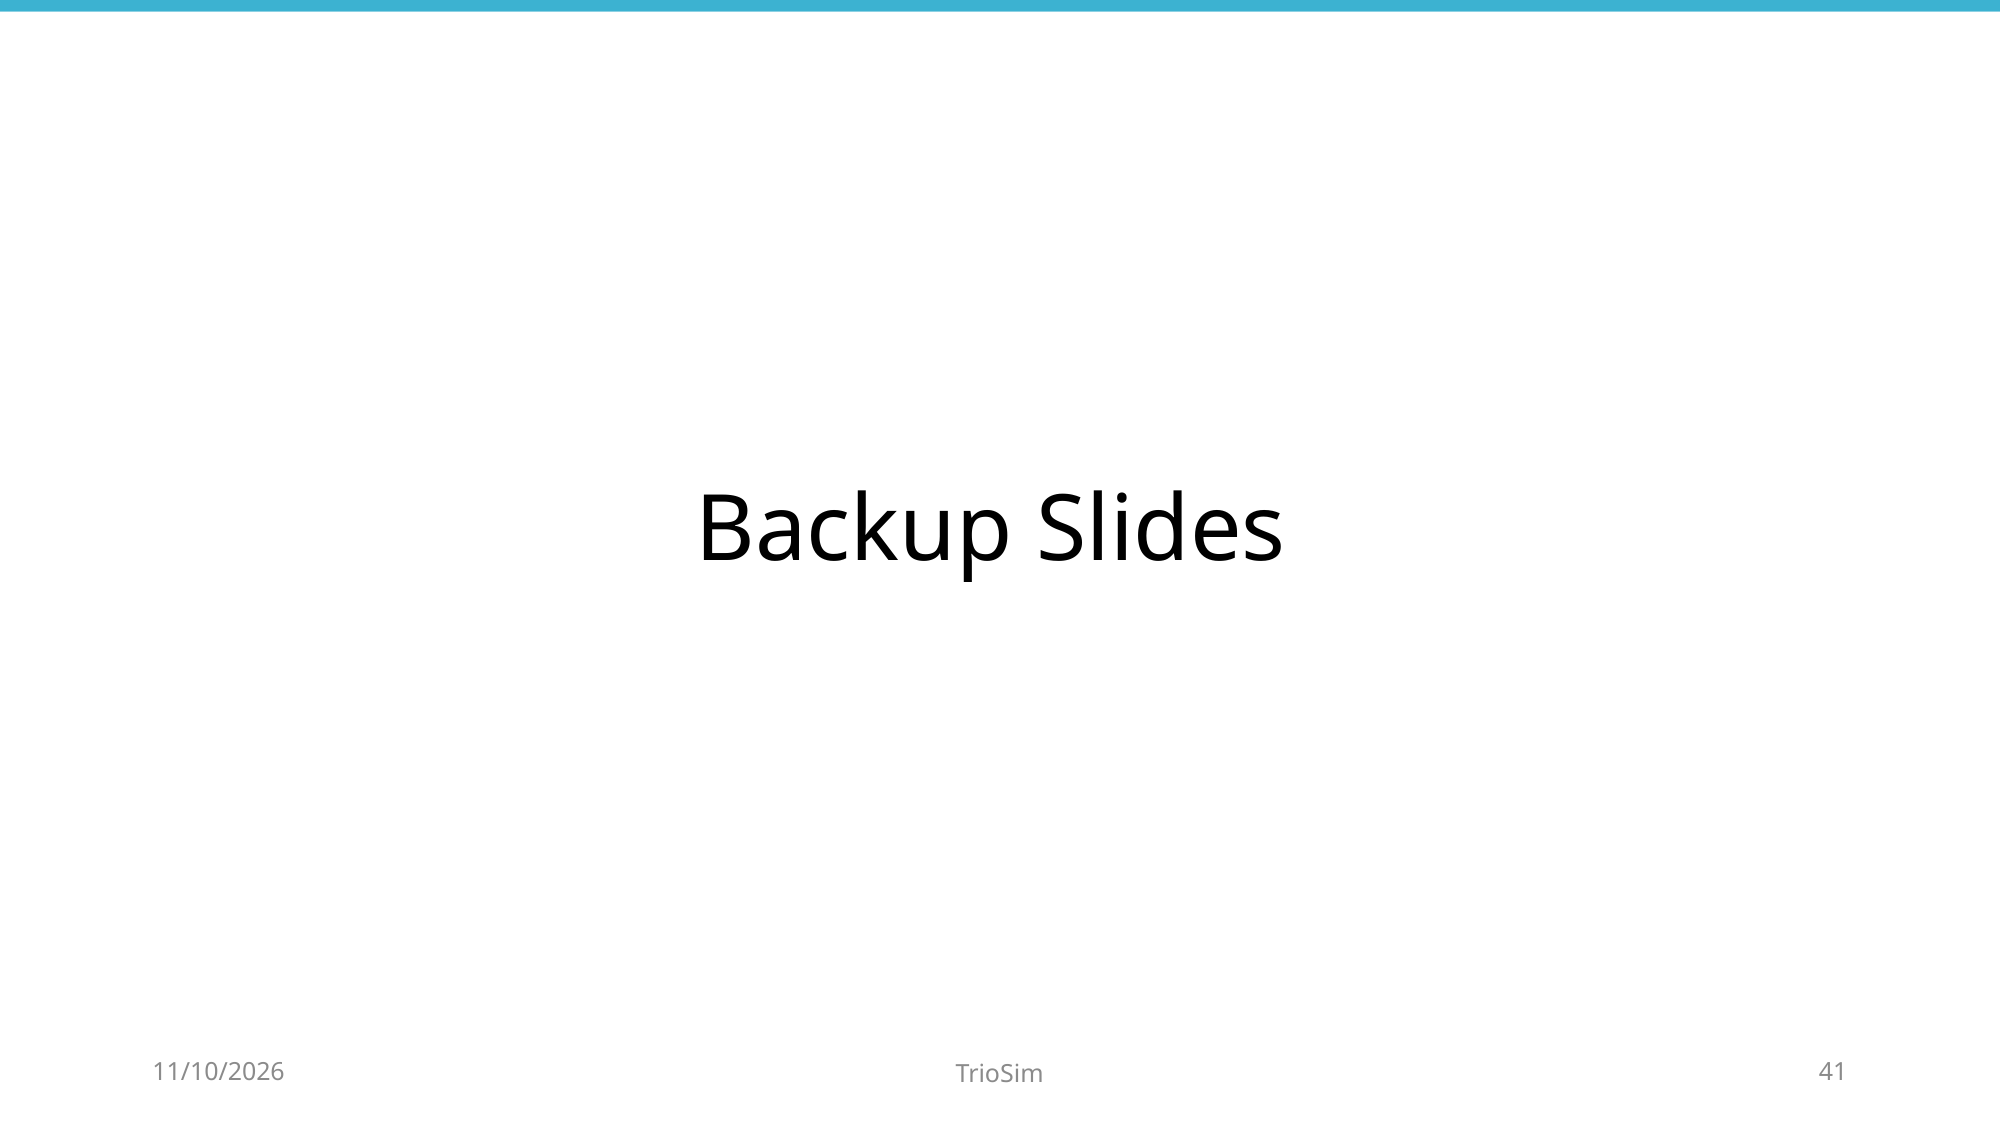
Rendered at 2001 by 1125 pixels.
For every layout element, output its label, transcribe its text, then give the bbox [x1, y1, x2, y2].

footer TrioSim [662, 1042, 1338, 1103]
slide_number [137, 1042, 588, 1103]
title Backup Slides [680, 422, 1674, 640]
slide_number 41 [1412, 1042, 1863, 1103]
